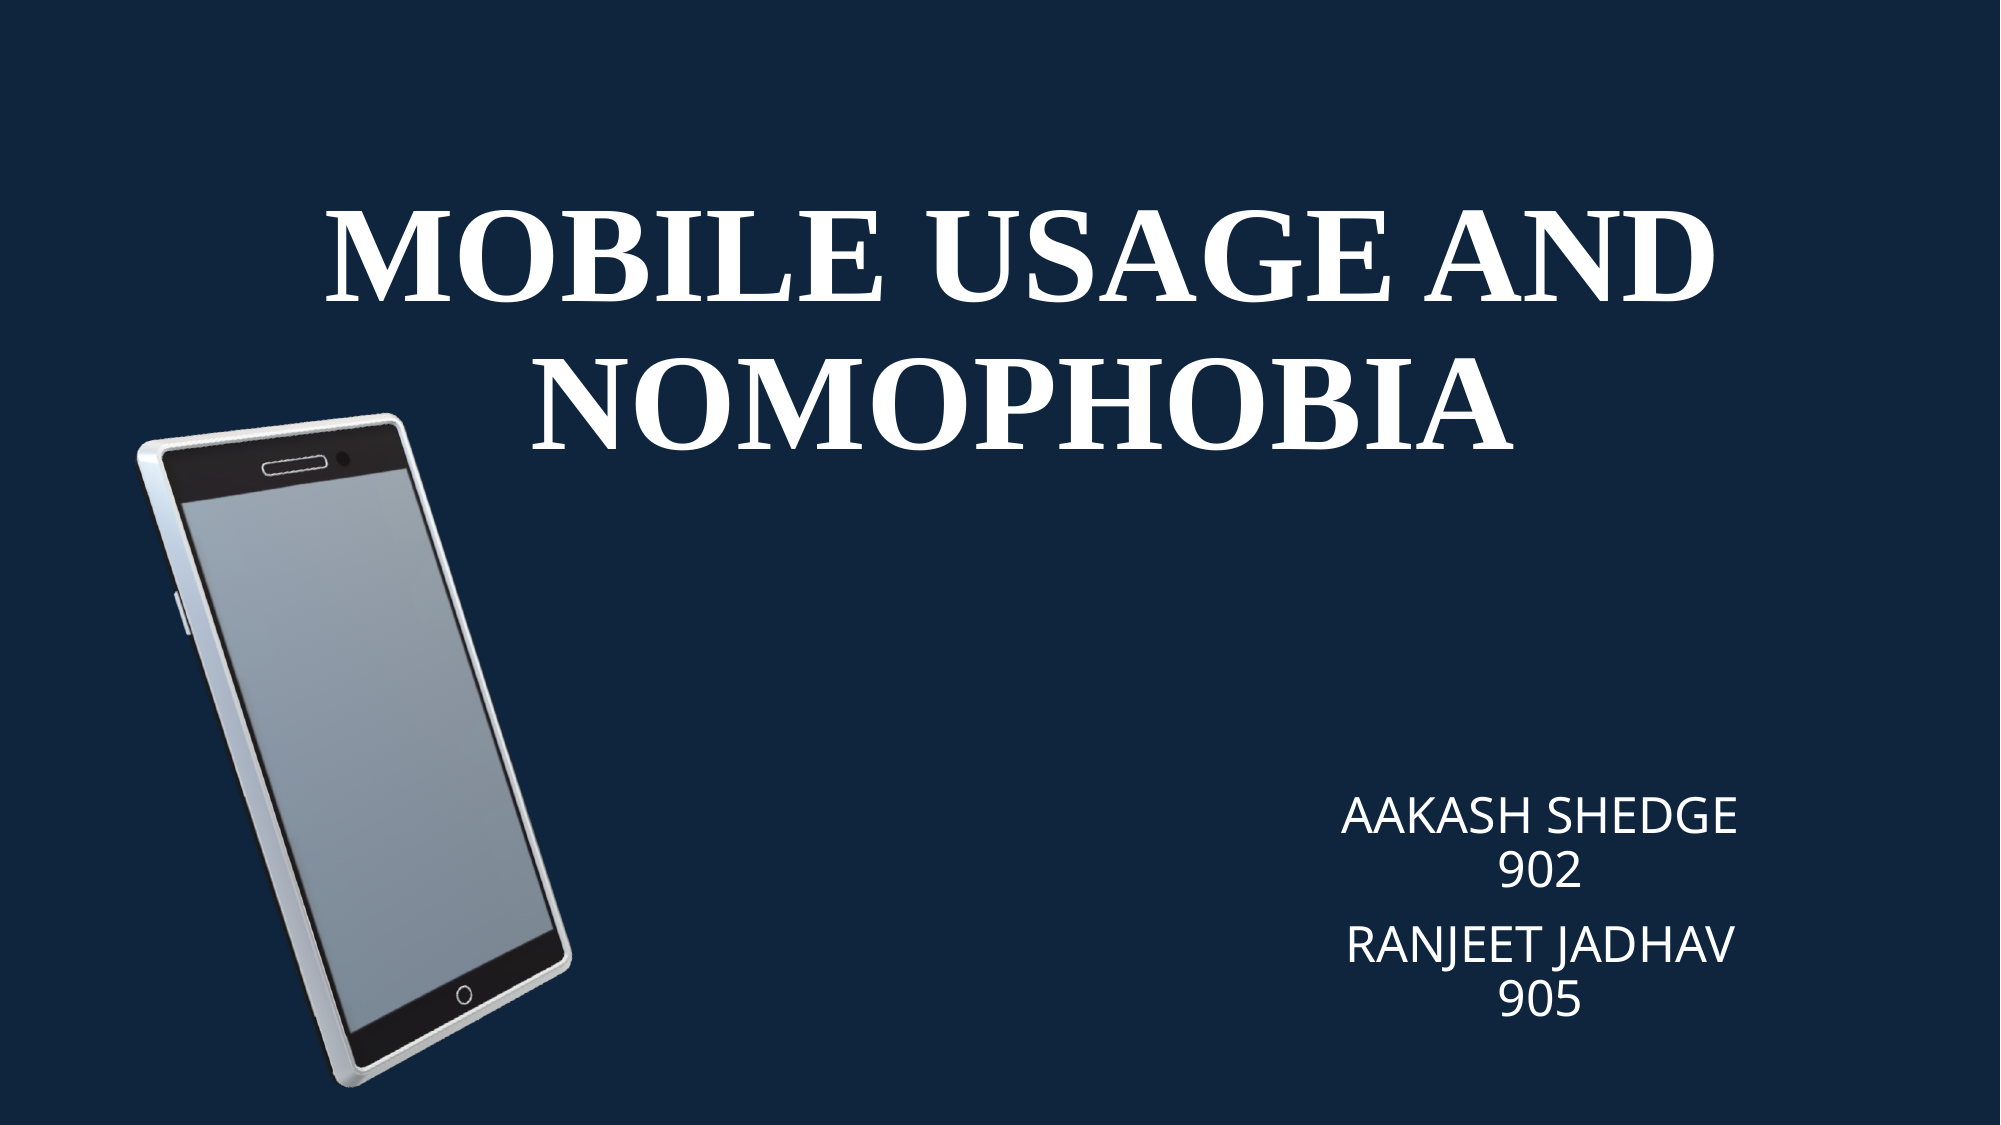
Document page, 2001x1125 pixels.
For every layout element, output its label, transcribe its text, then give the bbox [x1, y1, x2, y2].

subtitle AAKASH SHEDGE 902 RANJEET JADHAV 905 [1296, 782, 1785, 1055]
title MOBILE USAGE AND NOMOPHOBIA [273, 95, 1774, 487]
picture [121, 353, 617, 1101]
